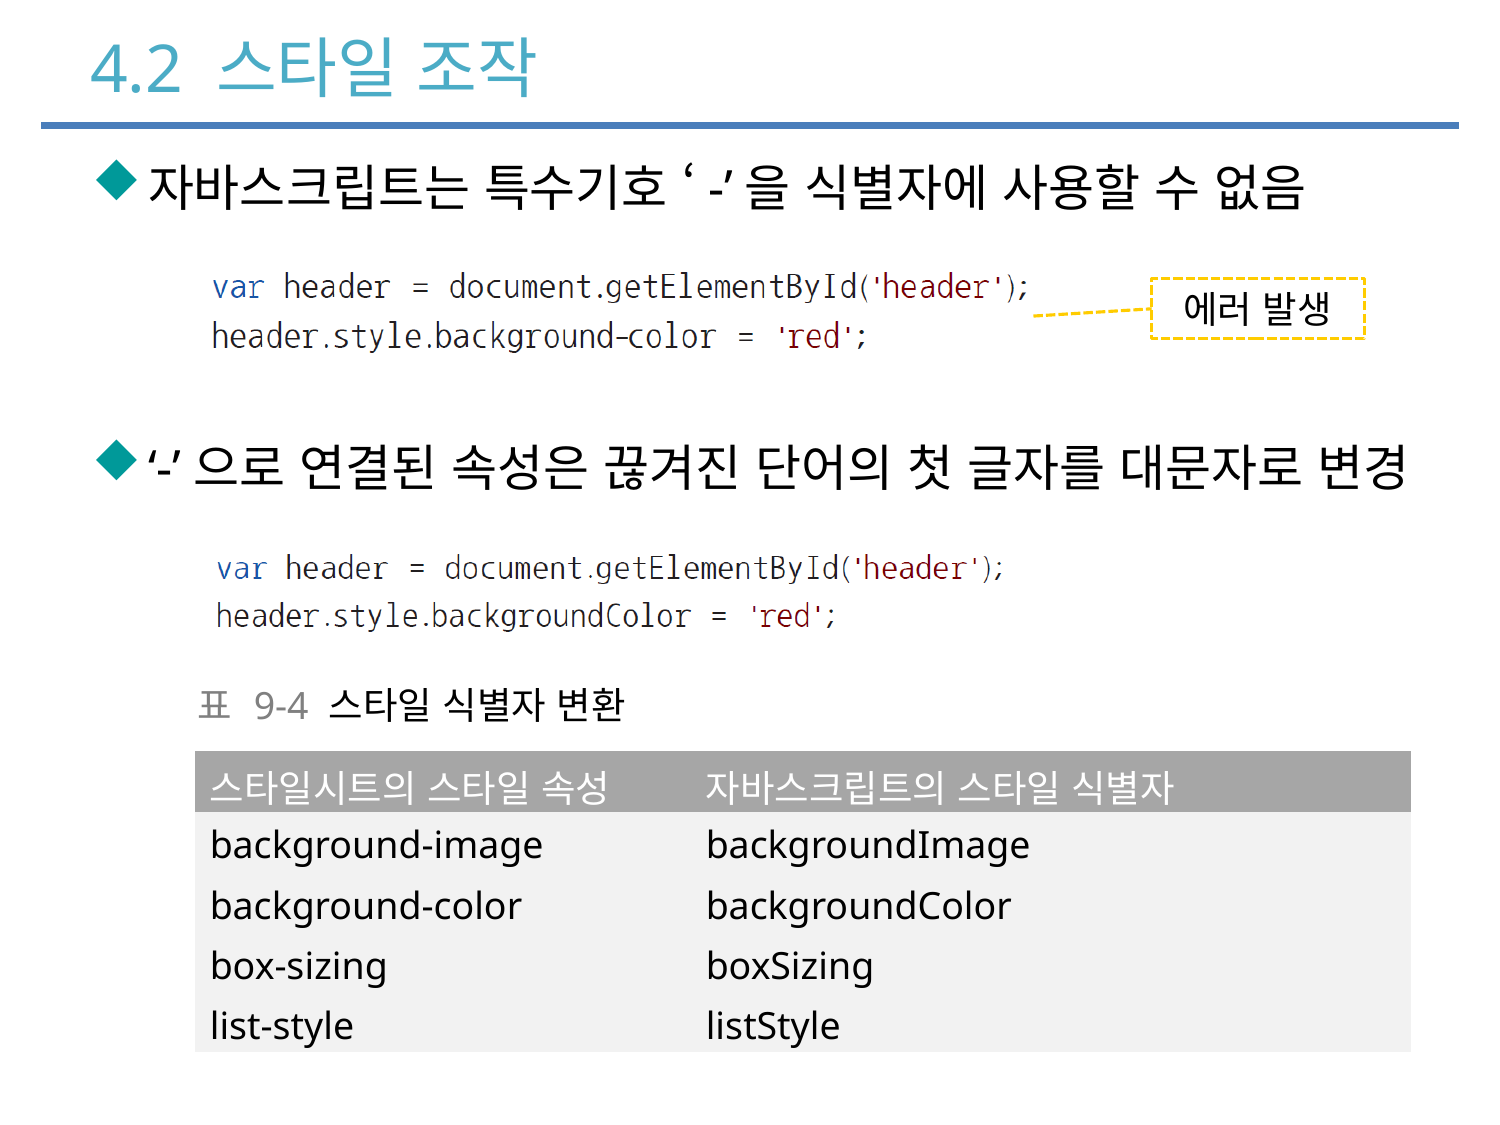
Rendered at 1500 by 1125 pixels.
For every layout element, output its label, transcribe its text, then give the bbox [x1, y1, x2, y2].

table_cell backgroundImage [691, 812, 1411, 872]
table_header 스타일시트의 스타일 속성 [195, 751, 691, 812]
table_cell listStyle [691, 992, 1411, 1052]
table_cell background-color [195, 872, 691, 932]
table_cell box-sizing [195, 932, 691, 992]
picture [206, 265, 1034, 367]
list 자바스크립트는 특수기호 ‘-’을 식별자에 사용할 수 없음 ‘-’으로 연결된 속성은 끊겨진 단어의 첫 글자를 대문자로 변경 [76, 148, 1459, 1094]
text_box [1033, 309, 1152, 317]
table_header 표 9-4 스타일 식별자 변환 [184, 670, 1182, 729]
text_box 에러 발생 [1151, 278, 1365, 339]
table_cell backgroundColor [691, 872, 1411, 932]
title 4.2 스타일 조작 [75, 19, 1425, 114]
table_cell boxSizing [691, 932, 1411, 992]
table_cell background-image [195, 812, 691, 872]
picture [206, 550, 1013, 643]
table_header 자바스크립트의 스타일 식별자 [691, 751, 1411, 812]
table_cell list-style [195, 992, 691, 1052]
